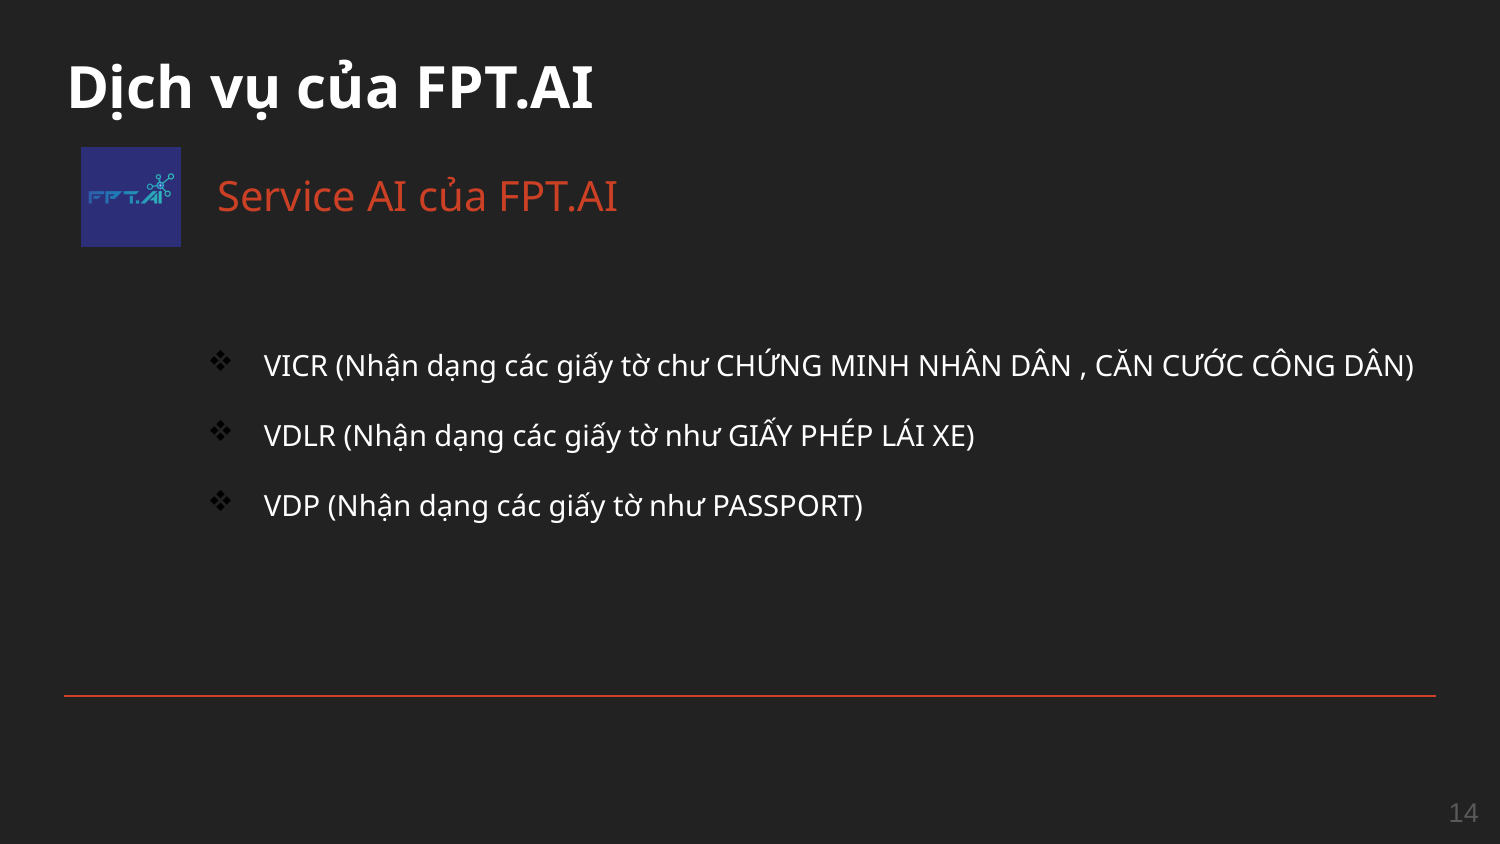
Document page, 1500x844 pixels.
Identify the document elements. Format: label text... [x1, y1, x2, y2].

picture [80, 147, 181, 248]
title Dịch vụ của FPT.AI [51, 35, 1449, 112]
text_box VICR (Nhận dạng các giấy tờ chư CHỨNG MINH NHÂN DÂN , CĂN CƯỚC CÔNG DÂN) VDLR (Nhận dạng các giấy tờ như GIẤY PHÉP LÁI XE) VDP (Nhận dạng các giấy tờ như PASSPORT) [192, 304, 1482, 530]
text_box Service AI của FPT.AI [202, 167, 784, 222]
slide_number 14 [1403, 779, 1494, 844]
